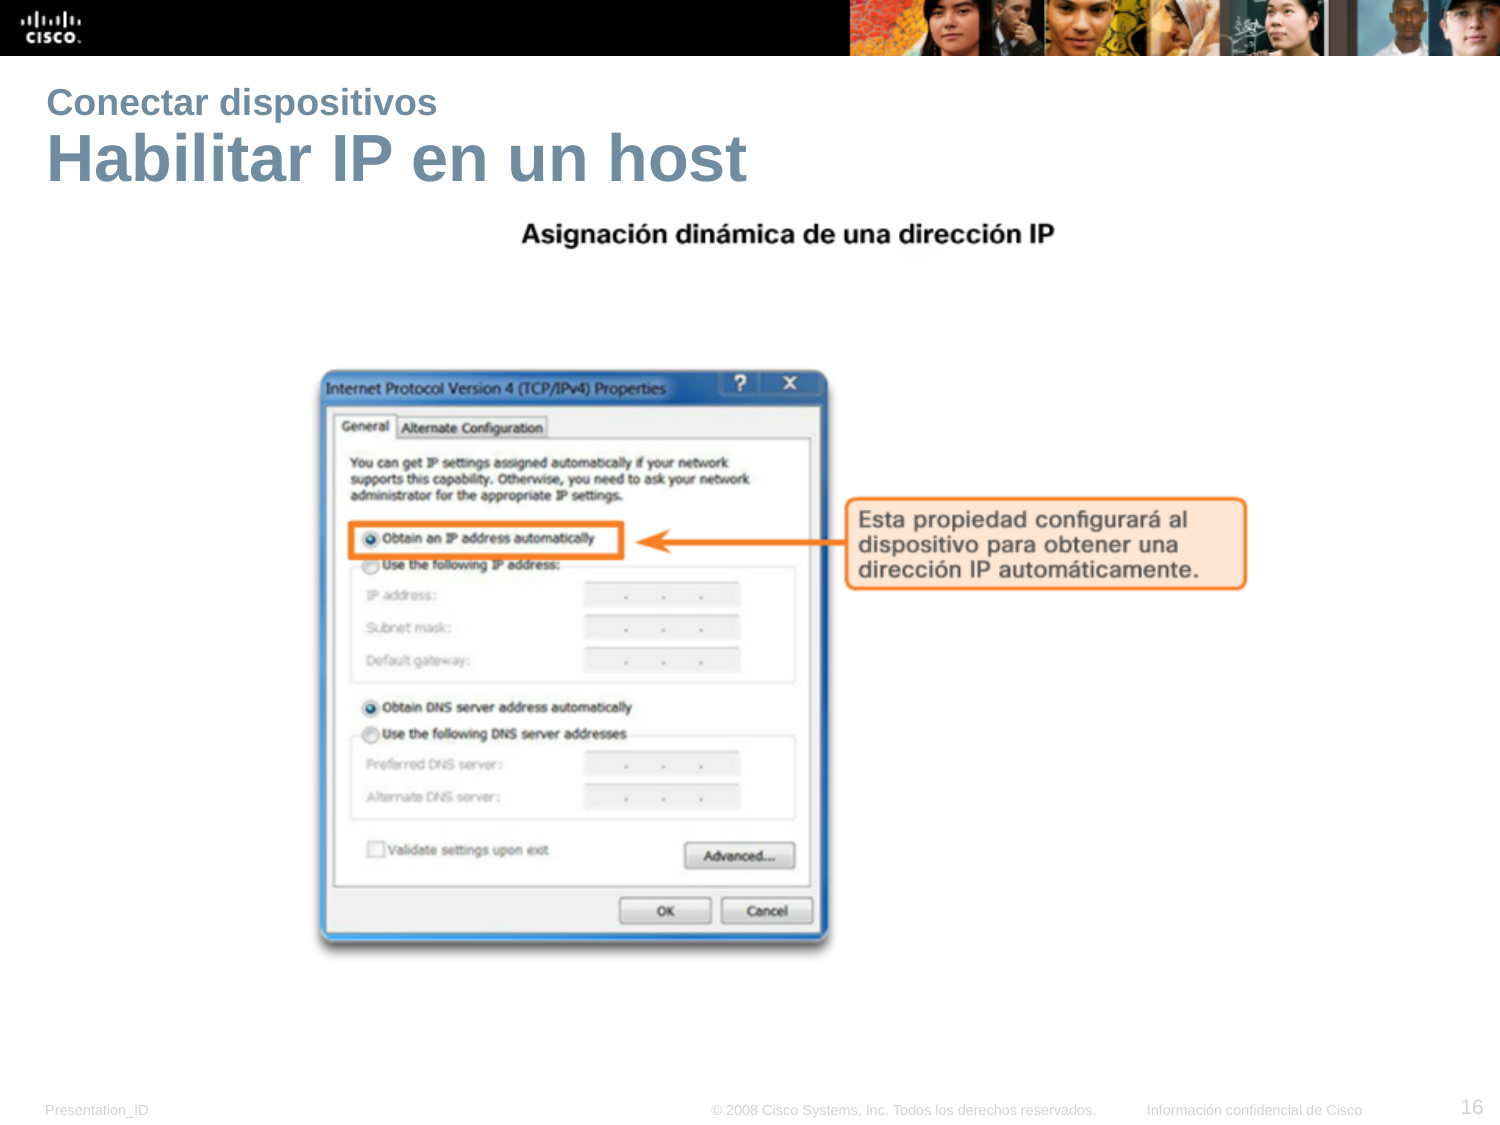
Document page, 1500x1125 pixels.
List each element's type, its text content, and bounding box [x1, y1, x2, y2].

picture [0, 0, 1500, 56]
title Conectar dispositivos Habilitar IP en un host [33, 64, 1473, 203]
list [277, 218, 1301, 1073]
